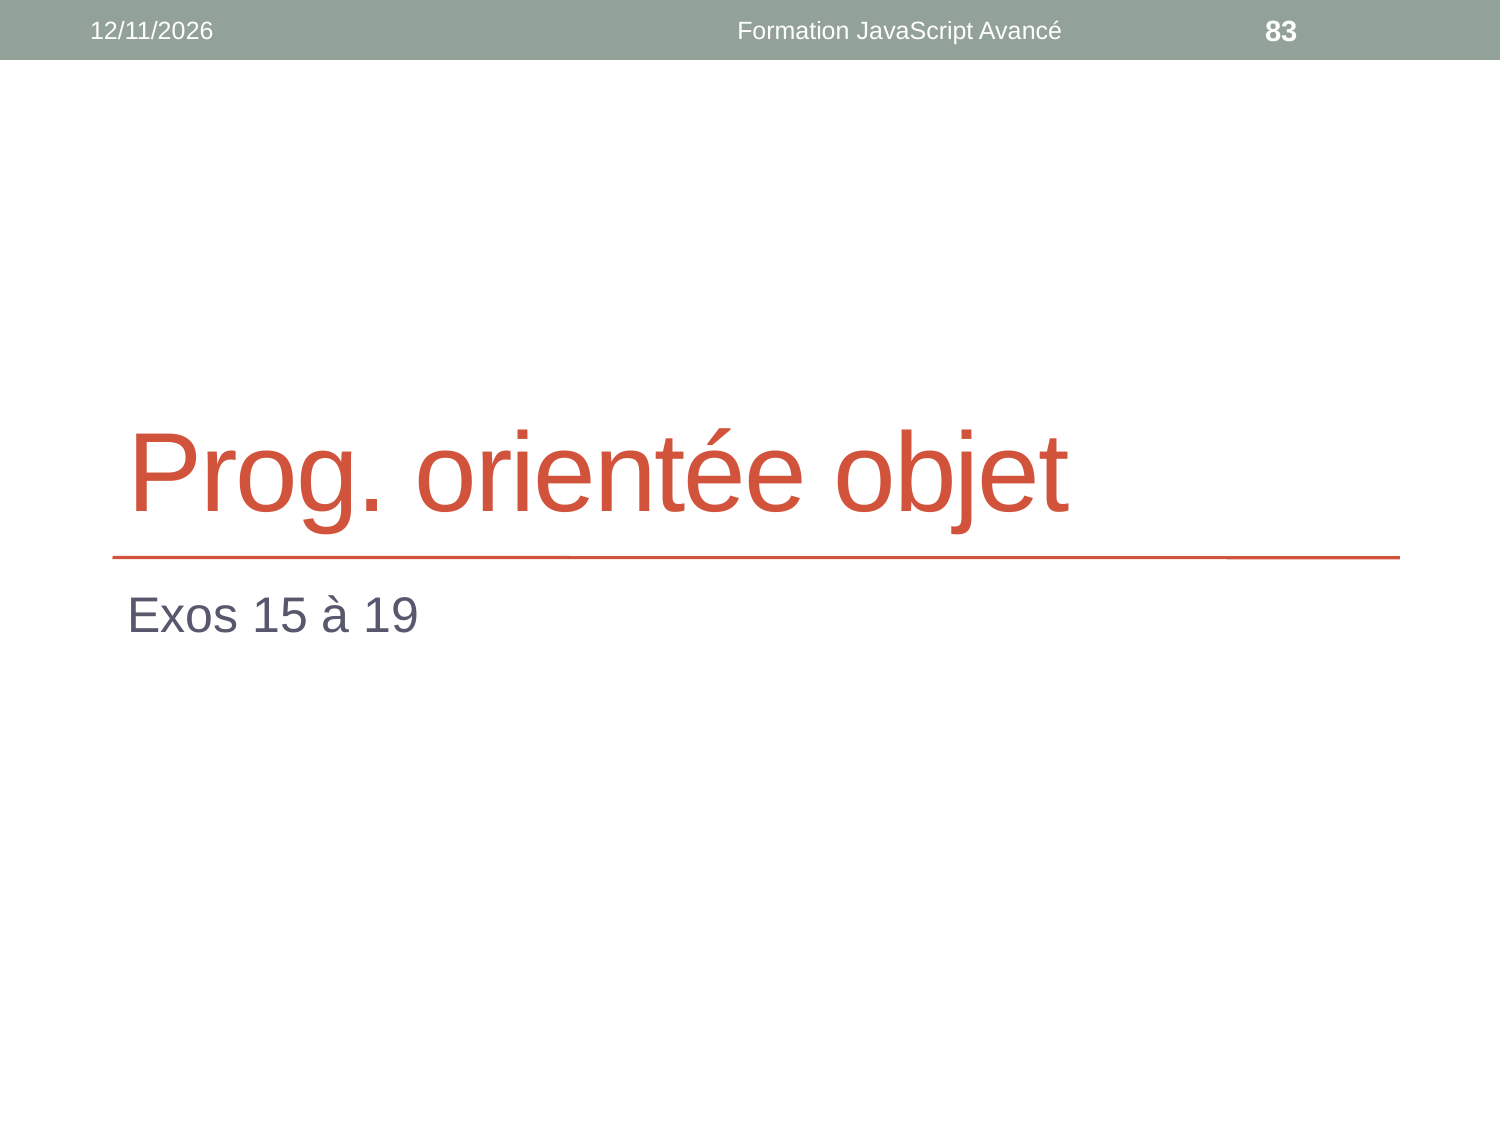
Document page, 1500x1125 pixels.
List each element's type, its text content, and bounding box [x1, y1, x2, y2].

footer Formation JavaScript Avancé [562, 3, 1238, 57]
slide_number 83 [1250, 3, 1425, 57]
subtitle Exos 15 à 19 [112, 575, 1163, 863]
title Prog. orientée objet [112, 224, 1400, 542]
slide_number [75, 3, 550, 57]
